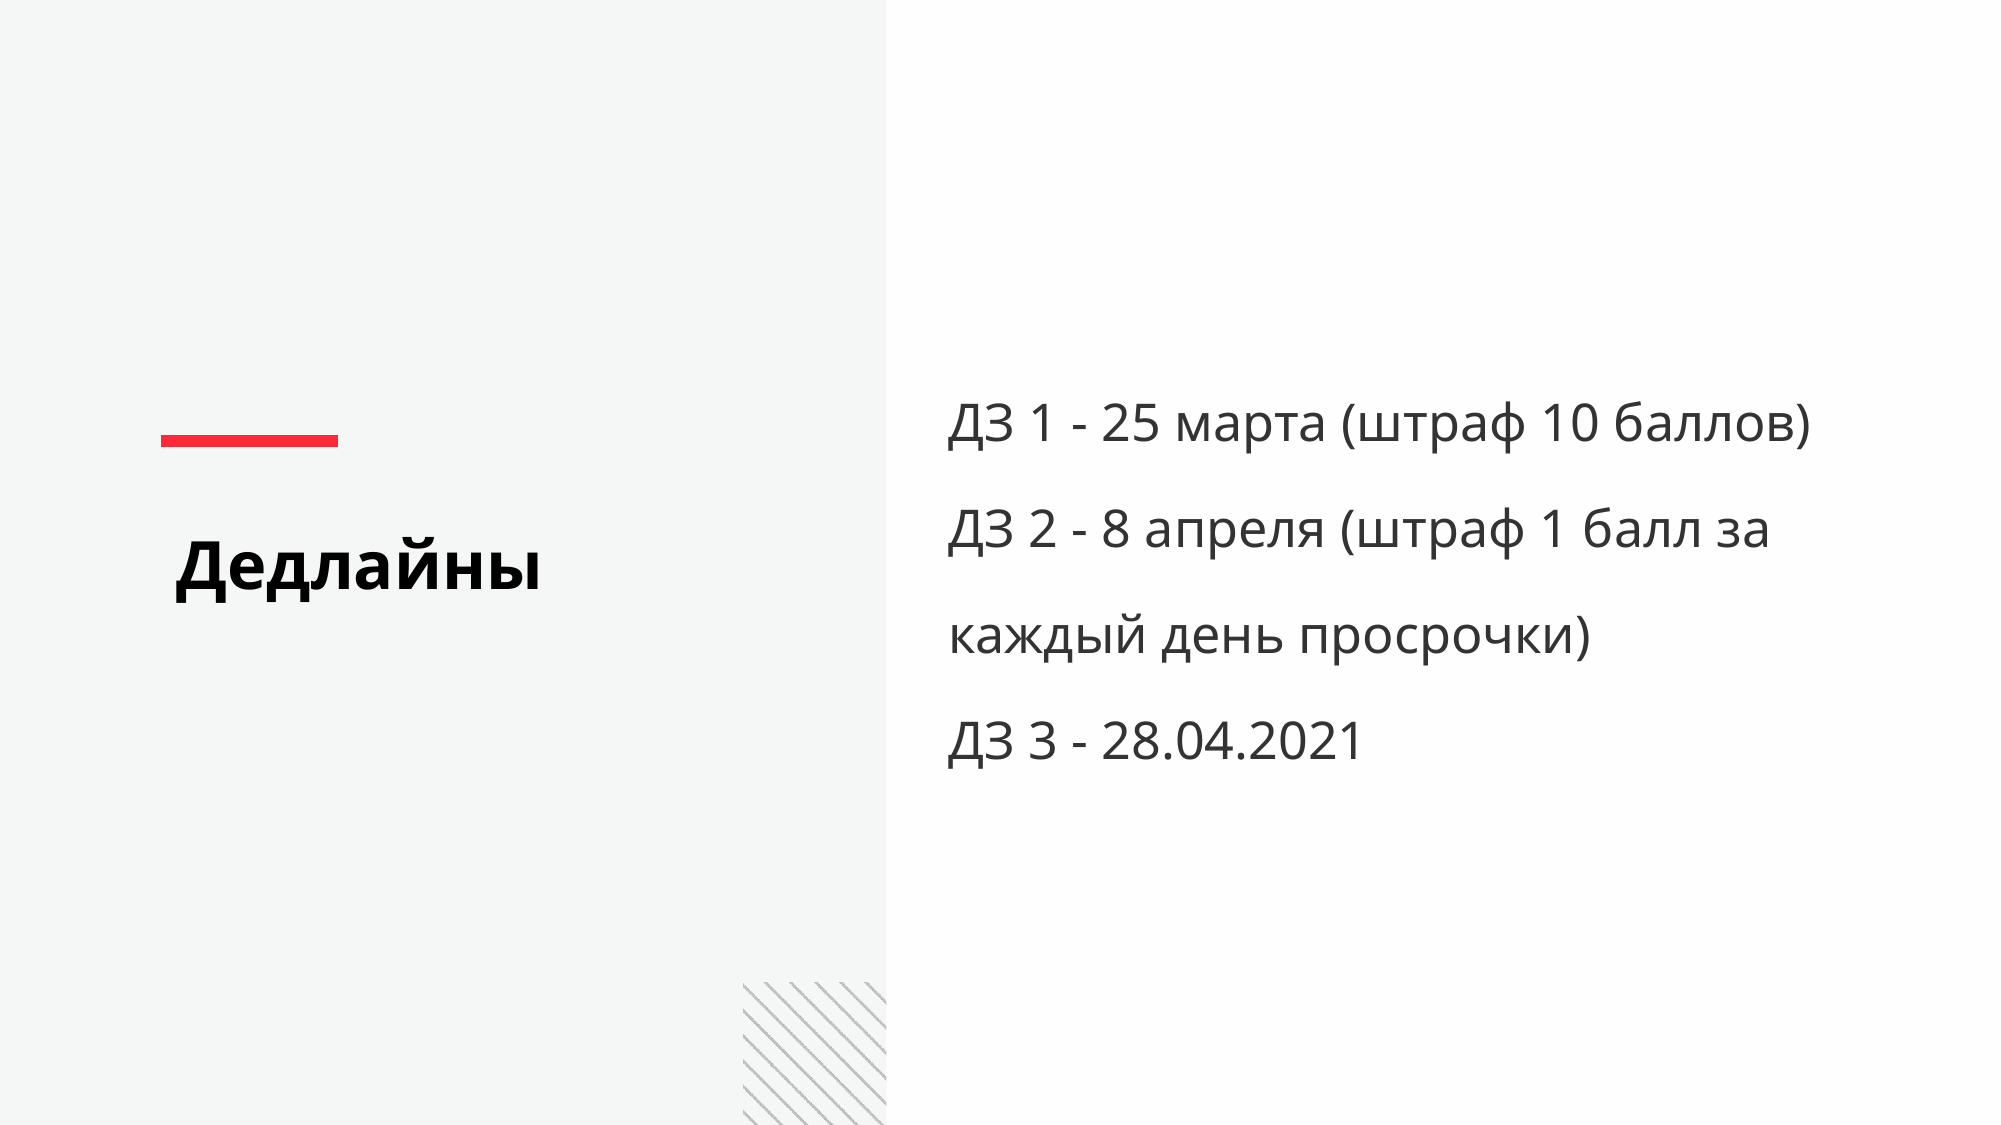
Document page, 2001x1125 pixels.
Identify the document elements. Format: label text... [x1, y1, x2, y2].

list ДЗ 1 - 25 марта (штраф 10 баллов) ДЗ 2 - 8 апреля (штраф 1 балл за каждый день просрочки) ДЗ 3 - 28.04.2021 [933, 163, 1895, 962]
picture [743, 982, 887, 1125]
list Дедлайны [161, 516, 729, 754]
